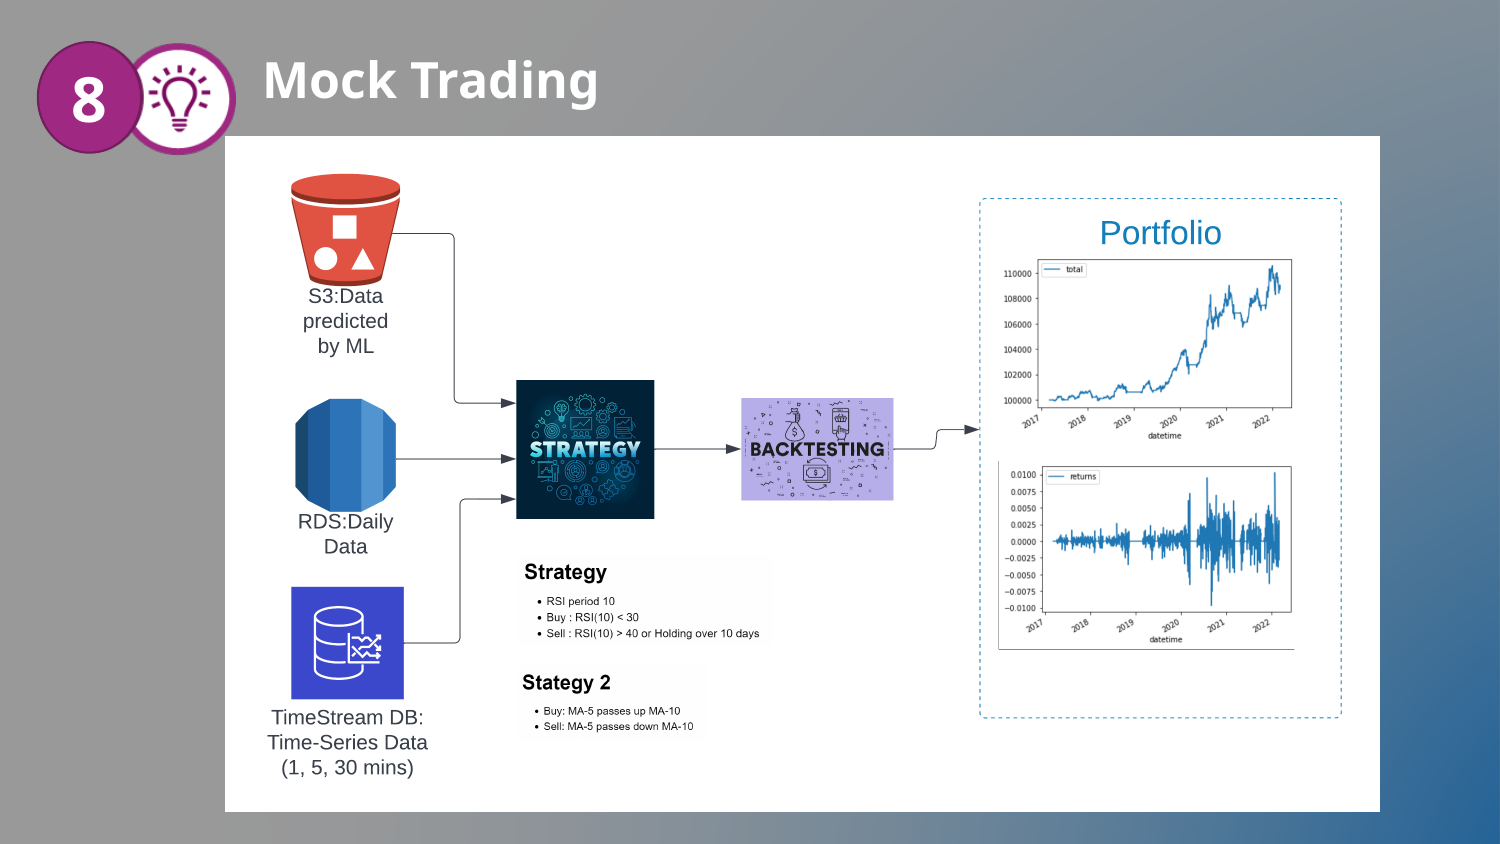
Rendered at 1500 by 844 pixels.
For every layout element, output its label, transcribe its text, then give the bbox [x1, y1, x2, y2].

picture [0, 0, 1500, 844]
text_box Mock Trading [251, 0, 1500, 164]
